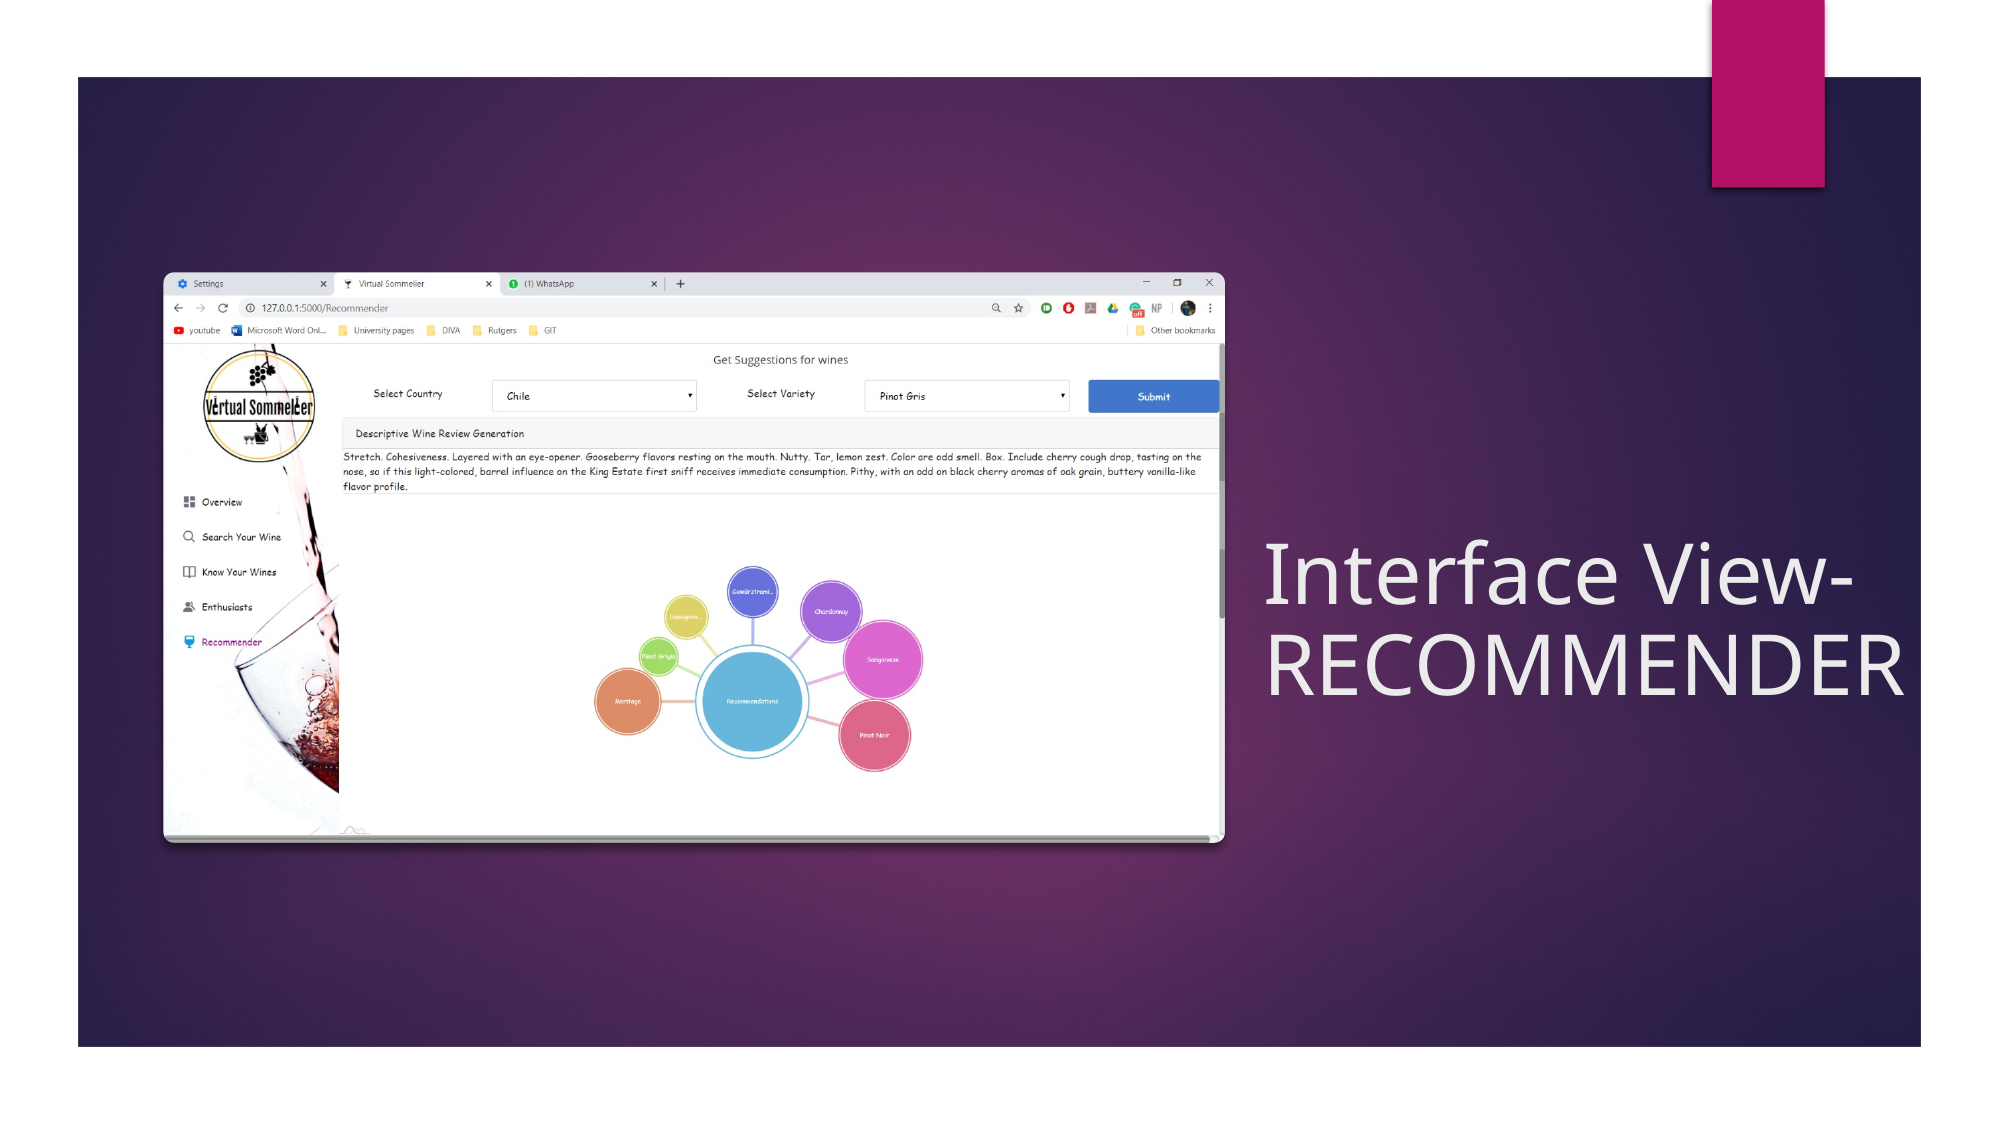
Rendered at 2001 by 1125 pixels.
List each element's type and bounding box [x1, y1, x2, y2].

text_box [0, 0, 2000, 1125]
list [163, 272, 1226, 844]
